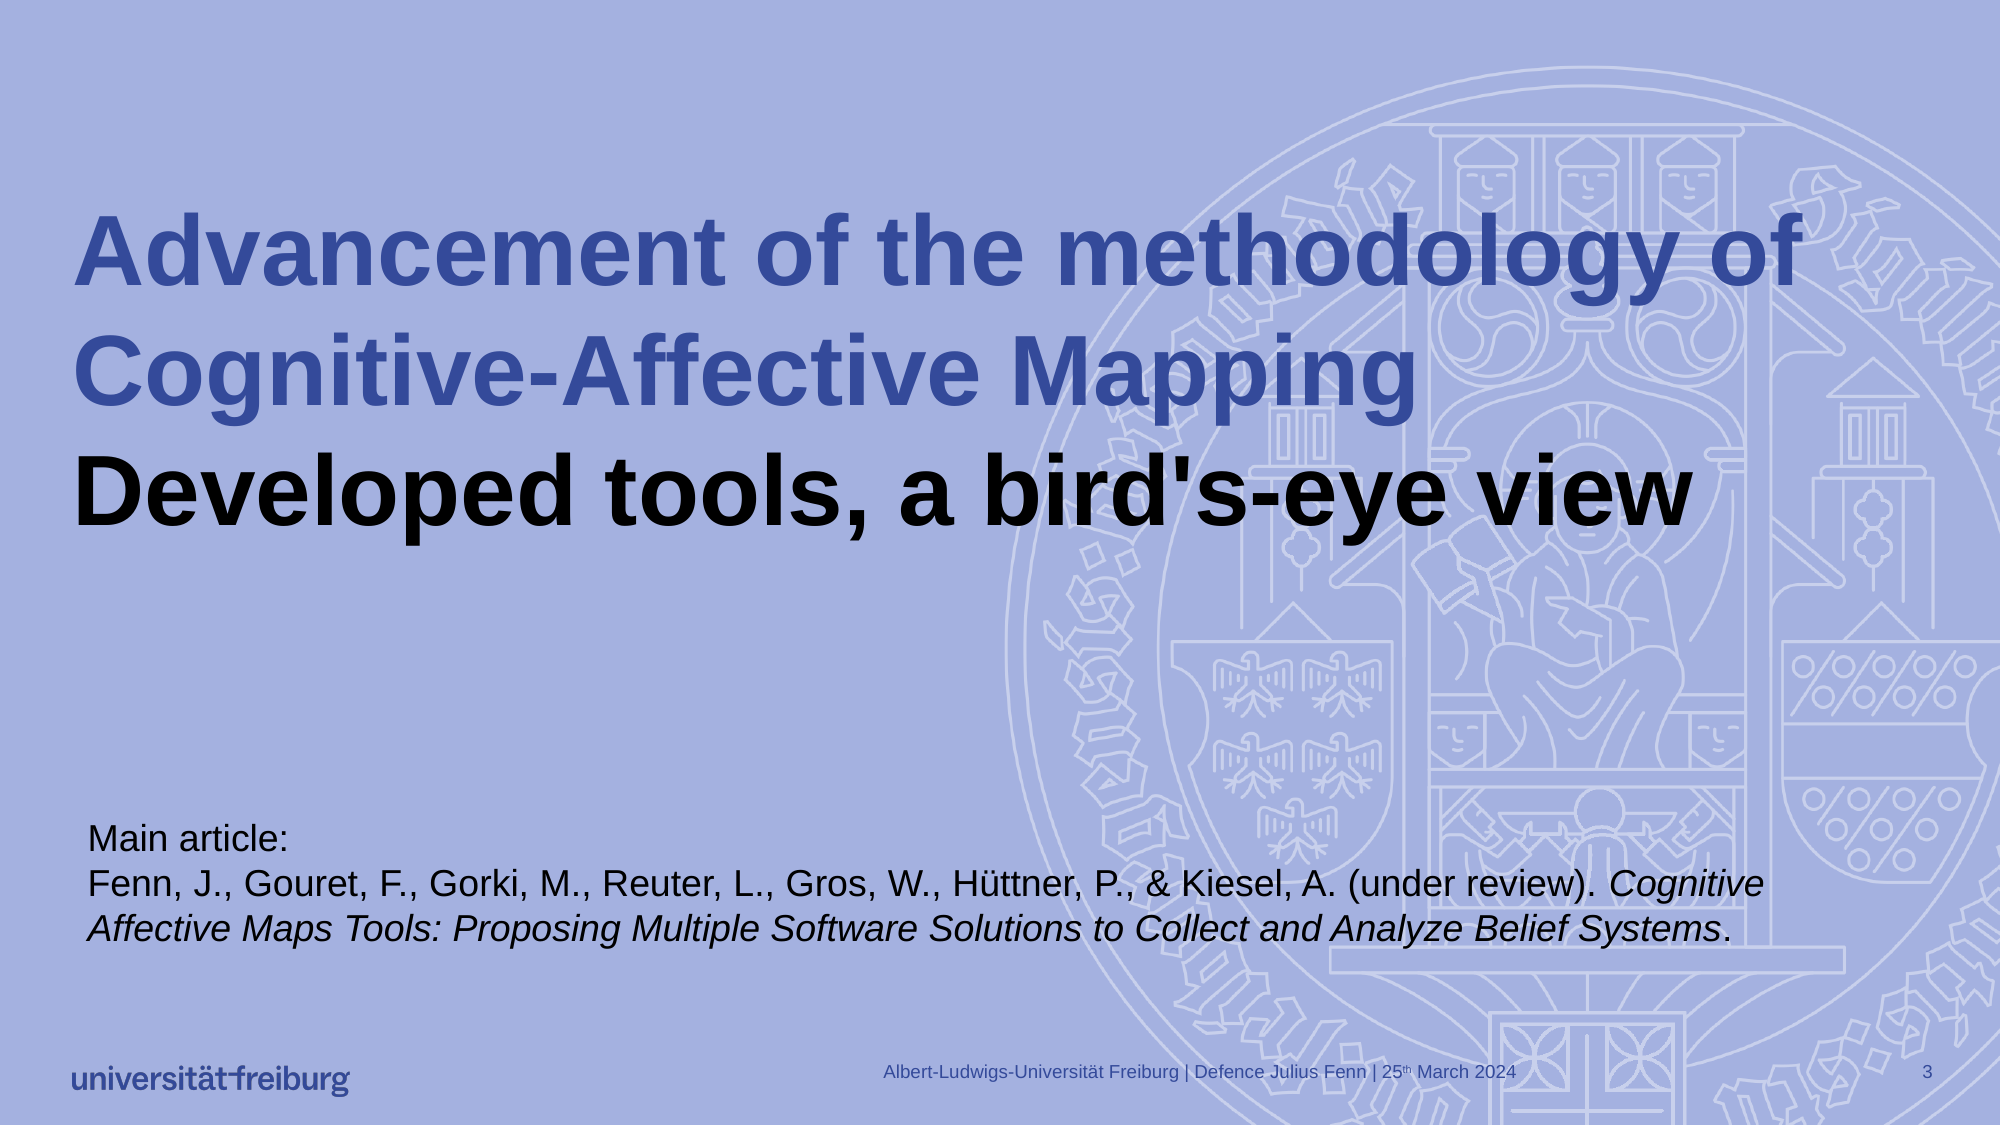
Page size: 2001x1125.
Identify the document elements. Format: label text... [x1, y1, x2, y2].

title Advancement of the methodology of Cognitive-Affective Mapping Developed tools, a bird's-eye view [72, 185, 1933, 422]
slide_number 3 [1873, 1060, 1933, 1090]
picture [72, 1065, 351, 1097]
footer Albert-Ludwigs-Universität Freiburg | Defence Julius Fenn | 25th March 2024 [488, 1060, 1517, 1090]
text_box Main article: Fenn, J., Gouret, F., Gorki, M., Reuter, L., Gros, W., Hüttner, P., & Kiesel, A. (under review). Cognitive Affective Maps Tools: Proposing Multiple Software Solutions to Collect and Analyze Belief Systems. [72, 806, 1832, 1002]
